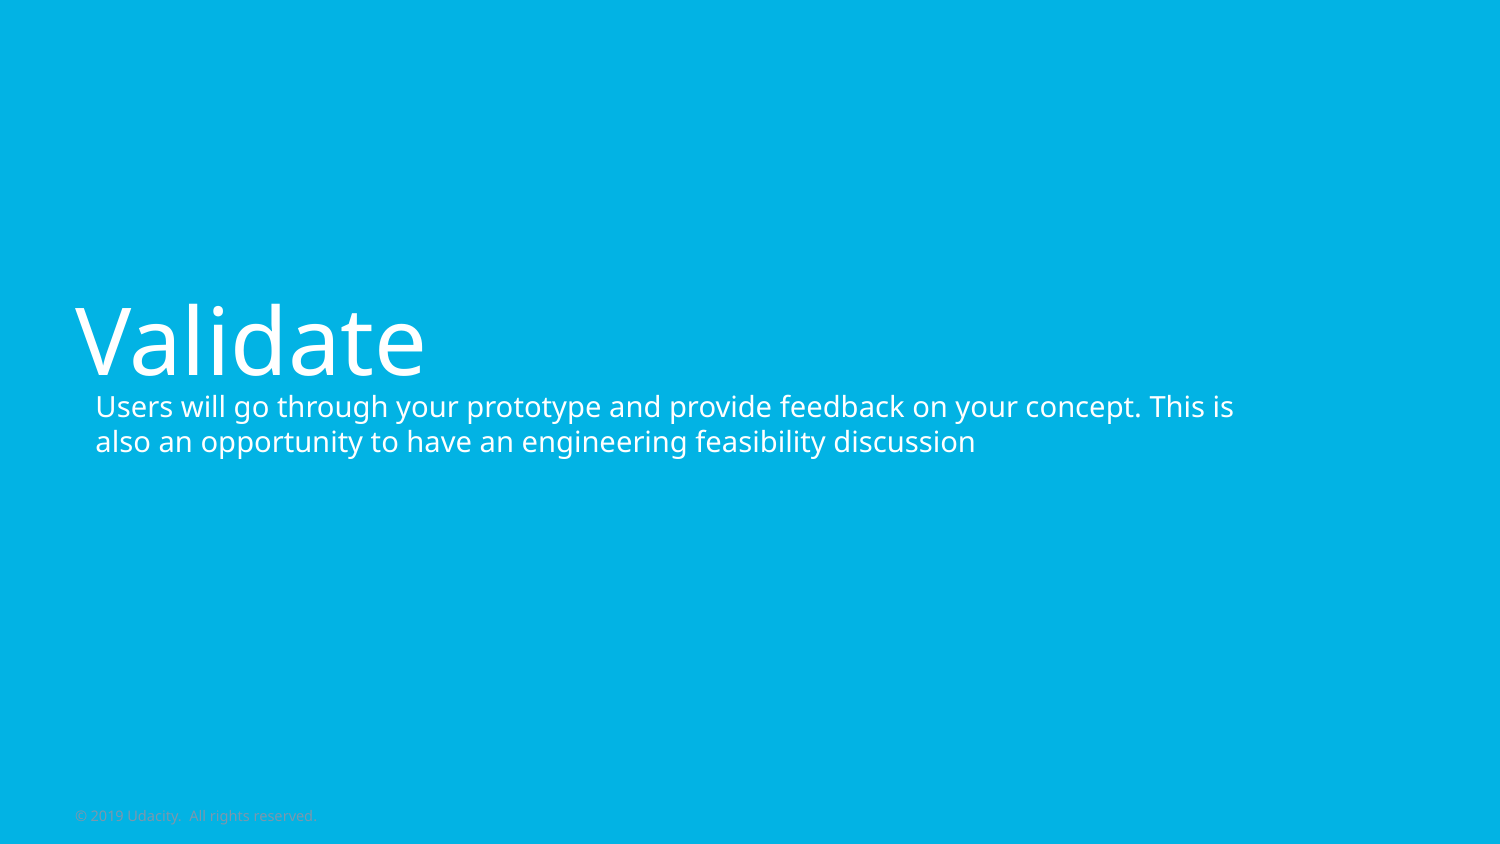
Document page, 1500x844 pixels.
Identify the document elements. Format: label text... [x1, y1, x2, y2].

list © 2019 Udacity. All rights reserved. [75, 806, 725, 826]
text_box Users will go through your prototype and provide feedback on your concept. This is also an opportunity to have an engineering feasibility discussion [80, 373, 1257, 526]
title Validate [75, 212, 1425, 441]
